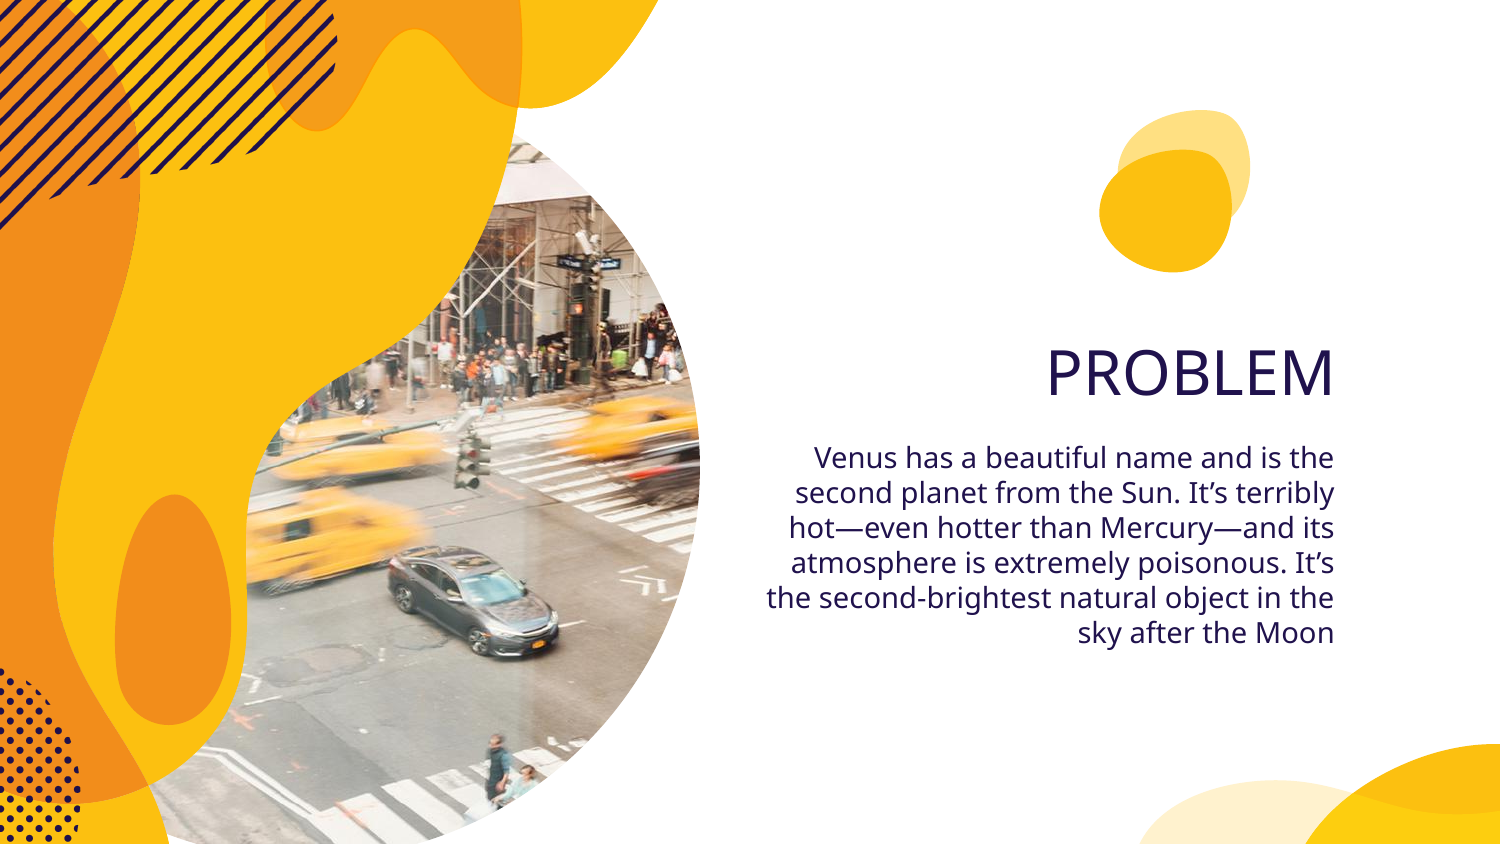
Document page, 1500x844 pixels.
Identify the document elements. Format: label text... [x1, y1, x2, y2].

picture [0, 605, 163, 844]
picture [0, 0, 371, 432]
picture [663, 74, 701, 844]
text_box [0, 0, 663, 844]
subtitle Venus has a beautiful name and is the second planet from the Sun. It’s terribly hot—even hotter than Mercury—and its atmosphere is extremely poisonous. It’s the second-brightest natural object in the sky after the Moon [750, 424, 1350, 725]
title PROBLEM [751, 273, 1352, 424]
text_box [1099, 101, 1251, 289]
